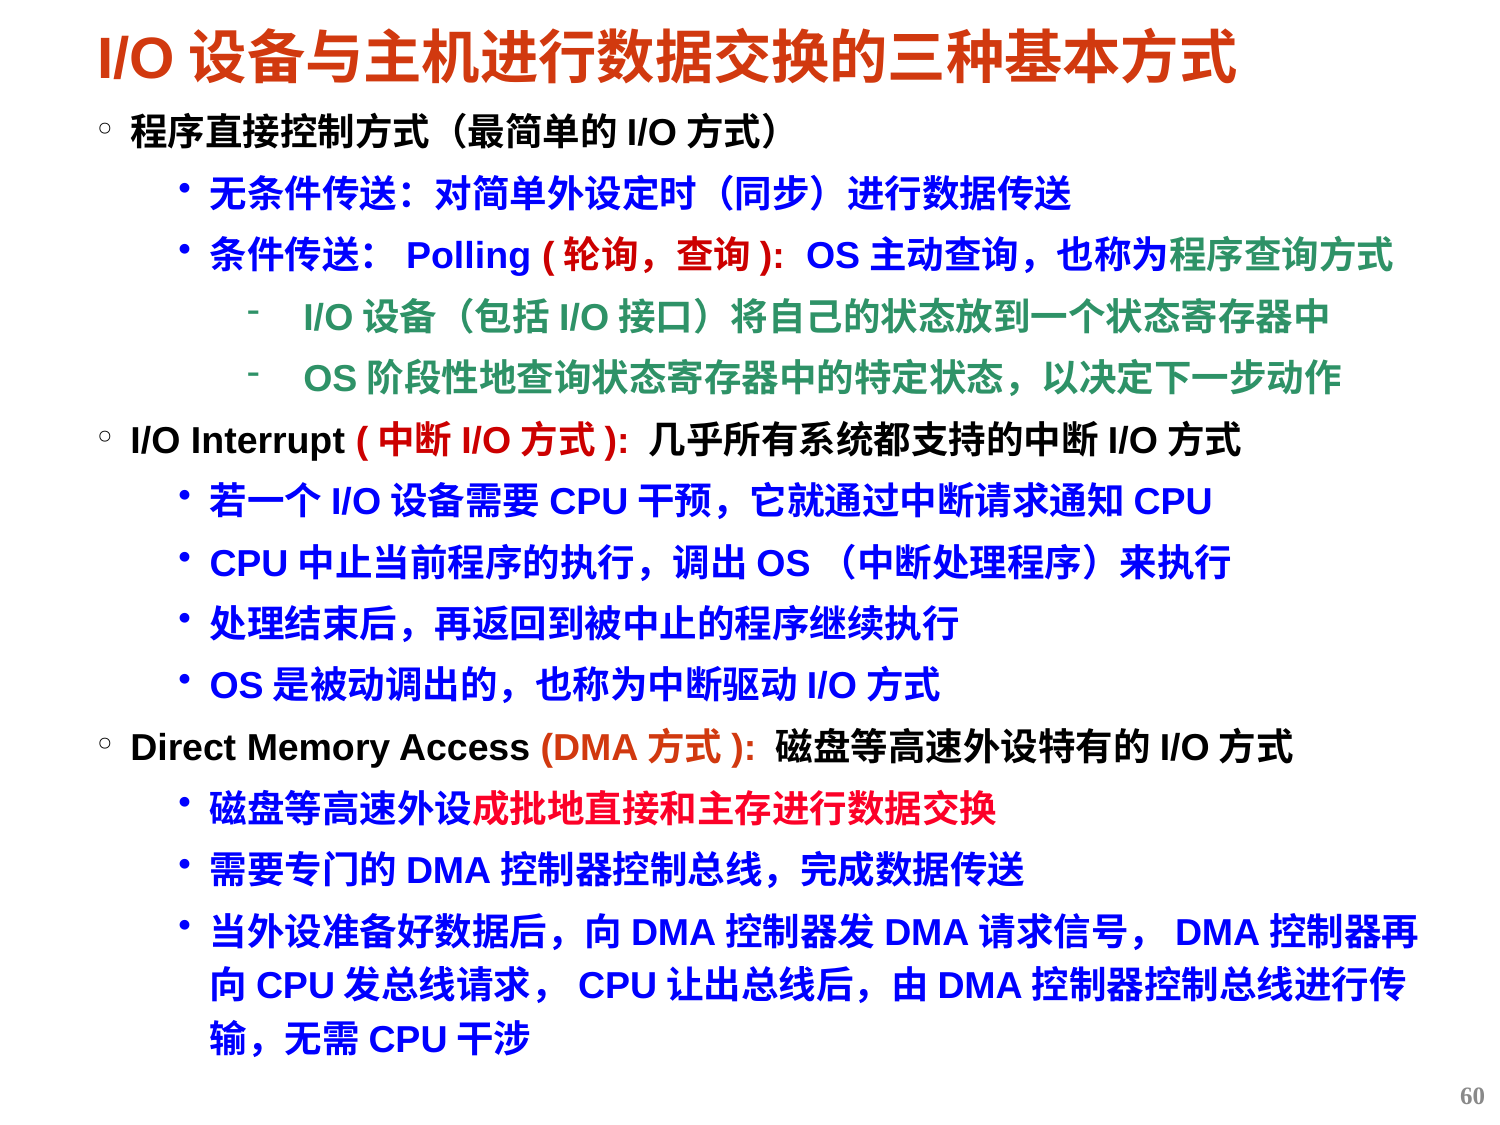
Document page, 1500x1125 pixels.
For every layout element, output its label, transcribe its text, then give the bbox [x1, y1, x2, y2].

slide_number 60 [1162, 1064, 1500, 1125]
list 程序直接控制方式（最简单的I/O方式） 无条件传送：对简单外设定时（同步）进行数据传送 条件传送：Polling (轮询，查询): OS主动查询，也称为程序查询方式 I/O设备（包括I/O接口）将自己的状态放到一个状态寄存器中 OS阶段性地查询状态寄存器中的特定状态，以决定下一步动作 I/O Interrupt (中断I/O方式): 几乎所有系统都支持的中断I/O方式 若一个I/O设备需要CPU干预，它就通过中断请求通知CPU CPU中止当前程序的执行，调出OS（中断处理程序）来执行 处理结束后，再返回到被中止的程序继续执行 OS是被动调出的，也称为中断驱动I/O方式 Direct Memory Access (DMA方式): 磁盘等高速外设特有的I/O方式 磁盘等高速外设成批地直接和主存进行数据交换 需要专门的DMA控制器控制总线，完成数据传送 当外设准备好数据后，向DMA控制器发DMA请求信号，DMA控制器再向CPU发总线请求，CPU让出总线后，由DMA控制器控制总线进行传输，无需CPU干涉 [86, 95, 1466, 1094]
title I/O设备与主机进行数据交换的三种基本方式 [86, 25, 1389, 95]
